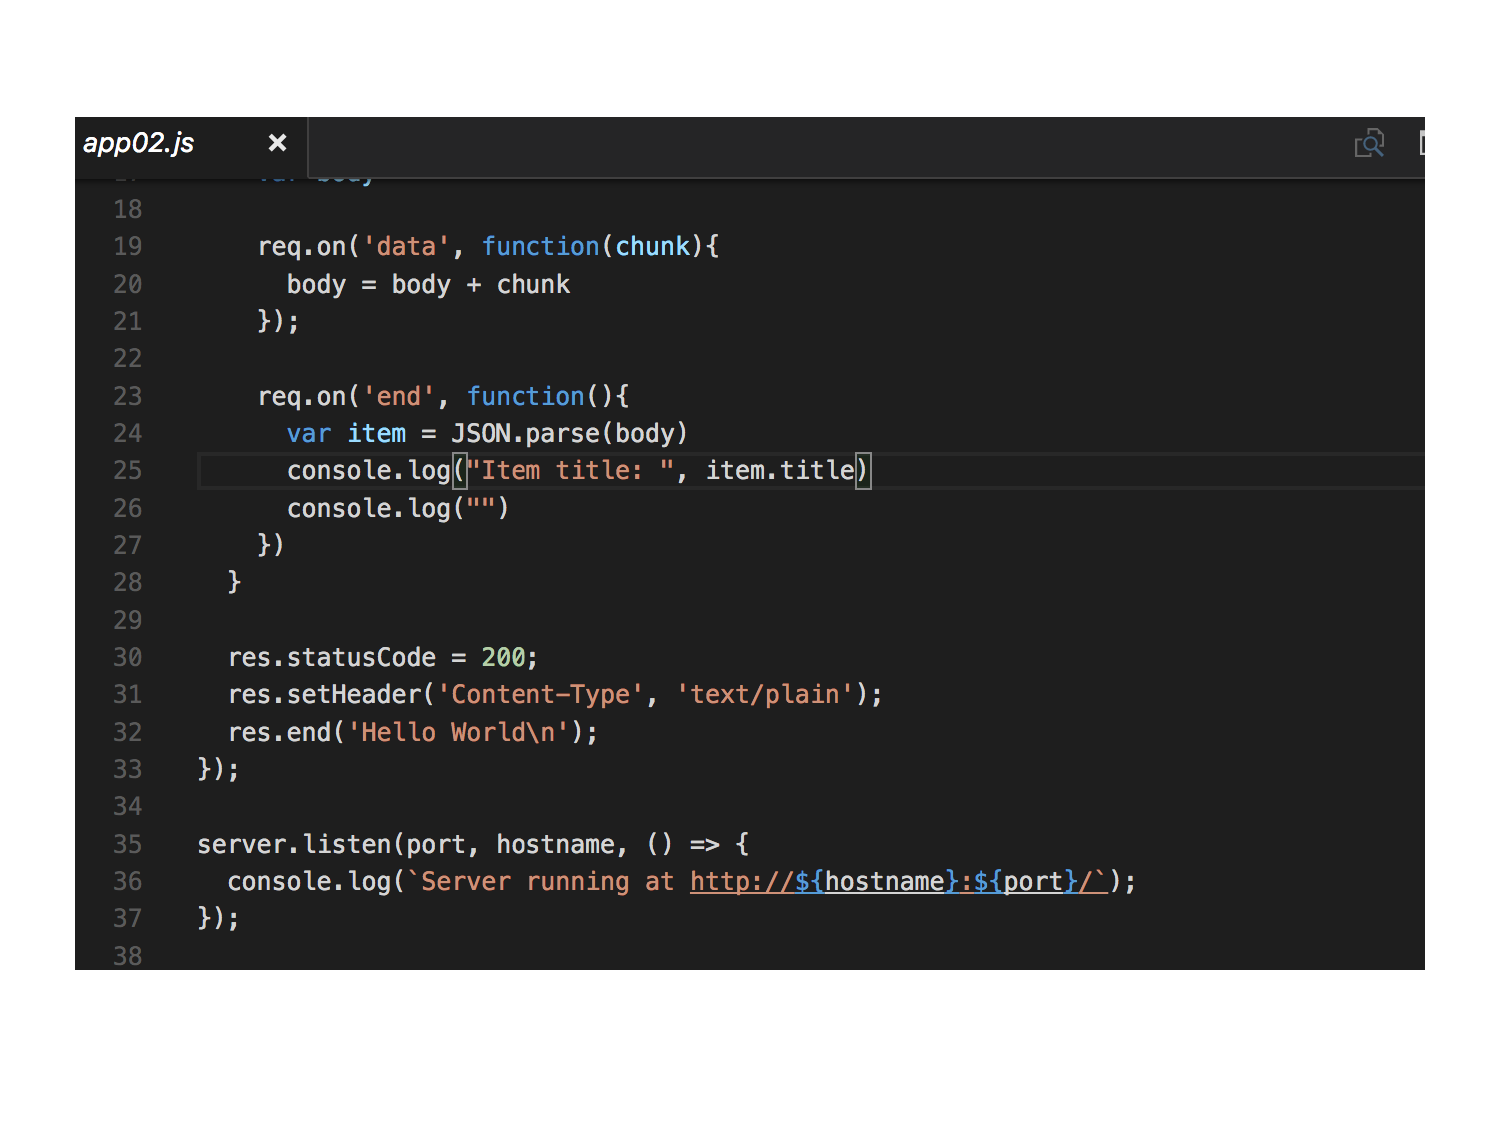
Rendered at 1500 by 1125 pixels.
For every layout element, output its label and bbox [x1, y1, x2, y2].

list [74, 82, 1426, 1006]
